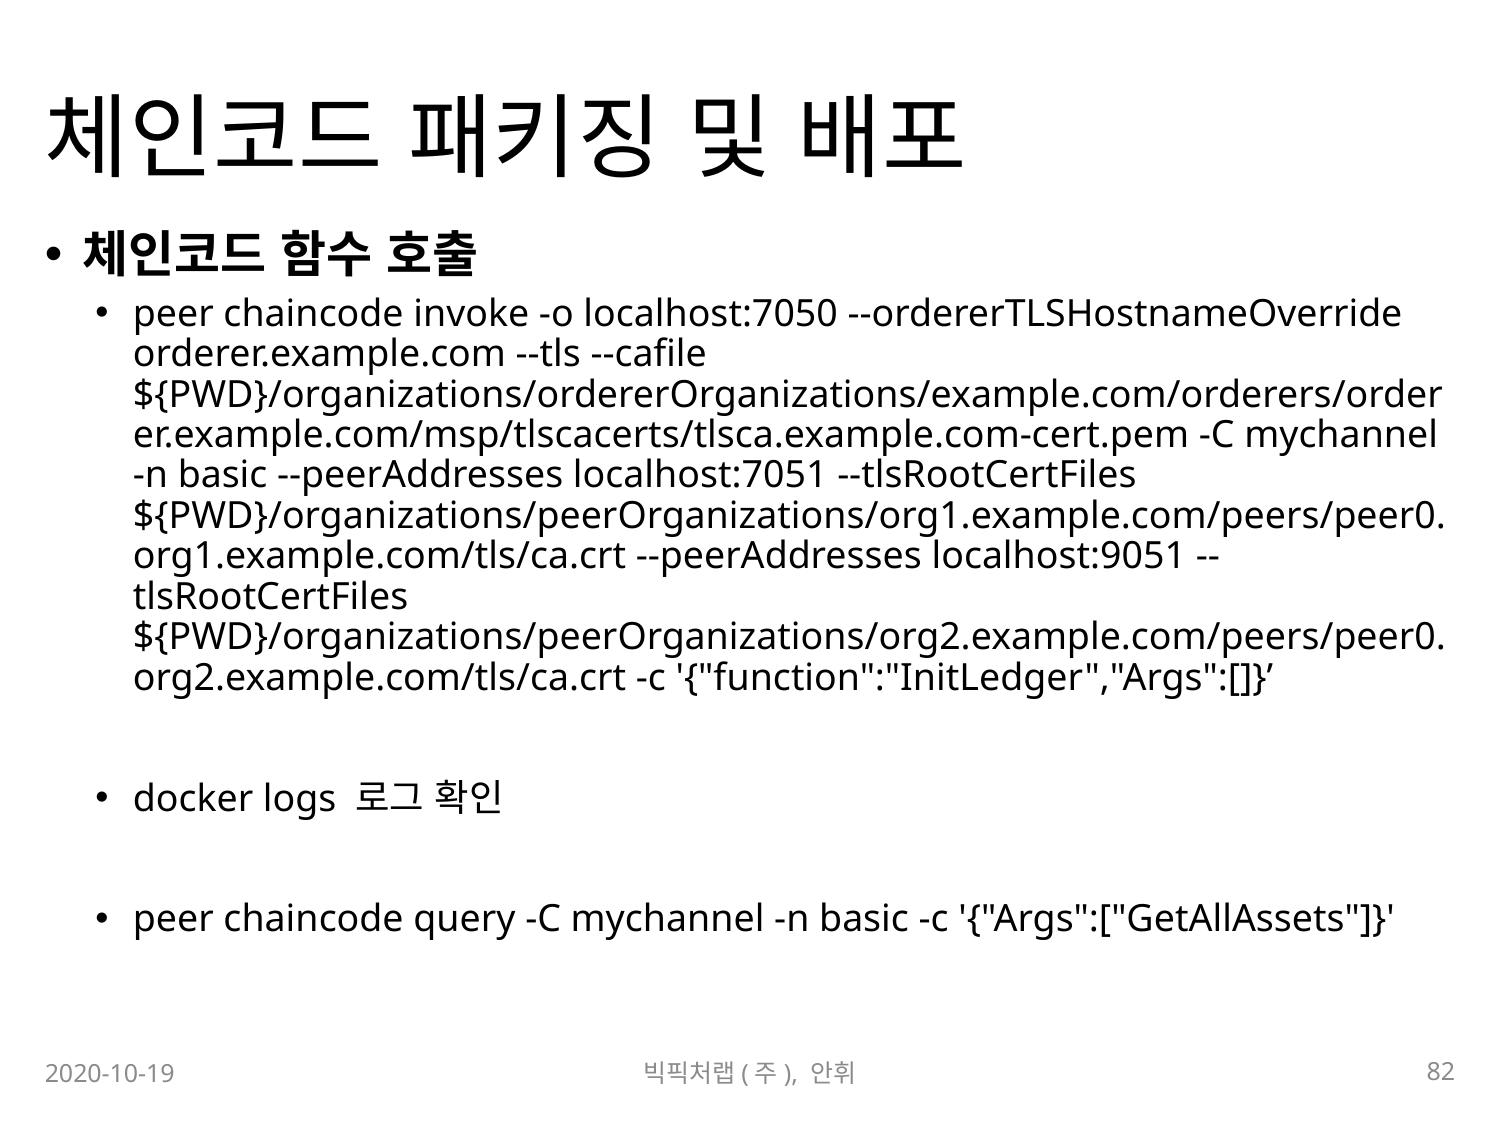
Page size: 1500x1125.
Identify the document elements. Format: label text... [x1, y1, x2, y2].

slide_number 82 [1132, 1042, 1471, 1103]
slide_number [29, 1042, 368, 1103]
title 체인코드 패키징 및 배포 [29, 22, 1471, 198]
list 체인코드 함수 호출 peer chaincode invoke -o localhost:7050 --ordererTLSHostnameOverride orderer.example.com --tls --cafile ${PWD}/organizations/ordererOrganizations/example.com/orderers/orderer.example.com/msp/tlscacerts/tlsca.example.com-cert.pem -C mychannel -n basic --peerAddresses localhost:7051 --tlsRootCertFiles ${PWD}/organizations/peerOrganizations/org1.example.com/peers/peer0.org1.example.com/tls/ca.crt --peerAddresses localhost:9051 --tlsRootCertFiles ${PWD}/organizations/peerOrganizations/org2.example.com/peers/peer0.org2.example.com/tls/ca.crt -c '{"function":"InitLedger","Args":[]}’ docker logs 로그 확인 peer chaincode query -C mychannel -n basic -c '{"Args":["GetAllAssets"]}' [29, 221, 1471, 1018]
footer 빅픽처랩(주), 안휘 [387, 1042, 1113, 1103]
